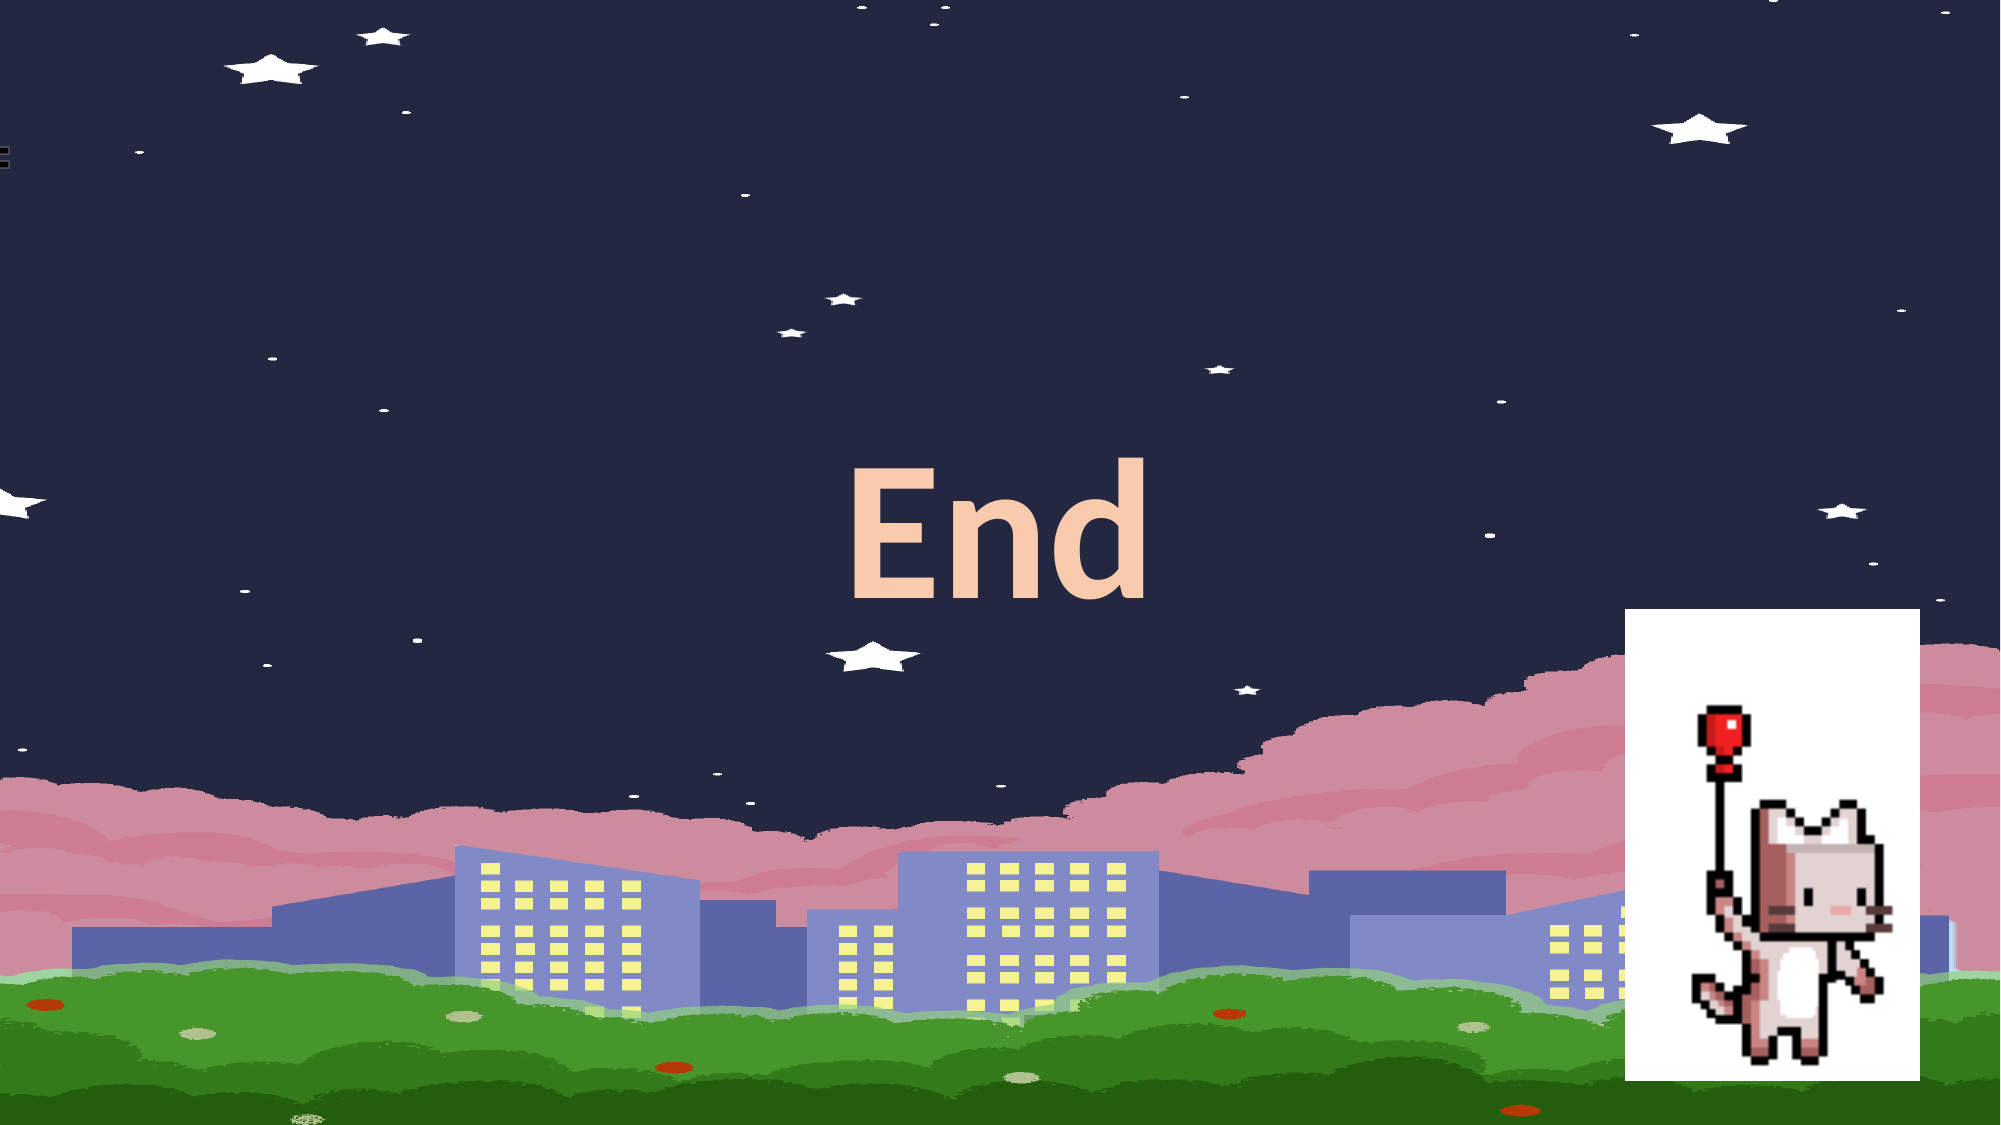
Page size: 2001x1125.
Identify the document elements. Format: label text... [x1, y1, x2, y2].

picture [0, 0, 2001, 1125]
text_box End [828, 390, 1172, 646]
